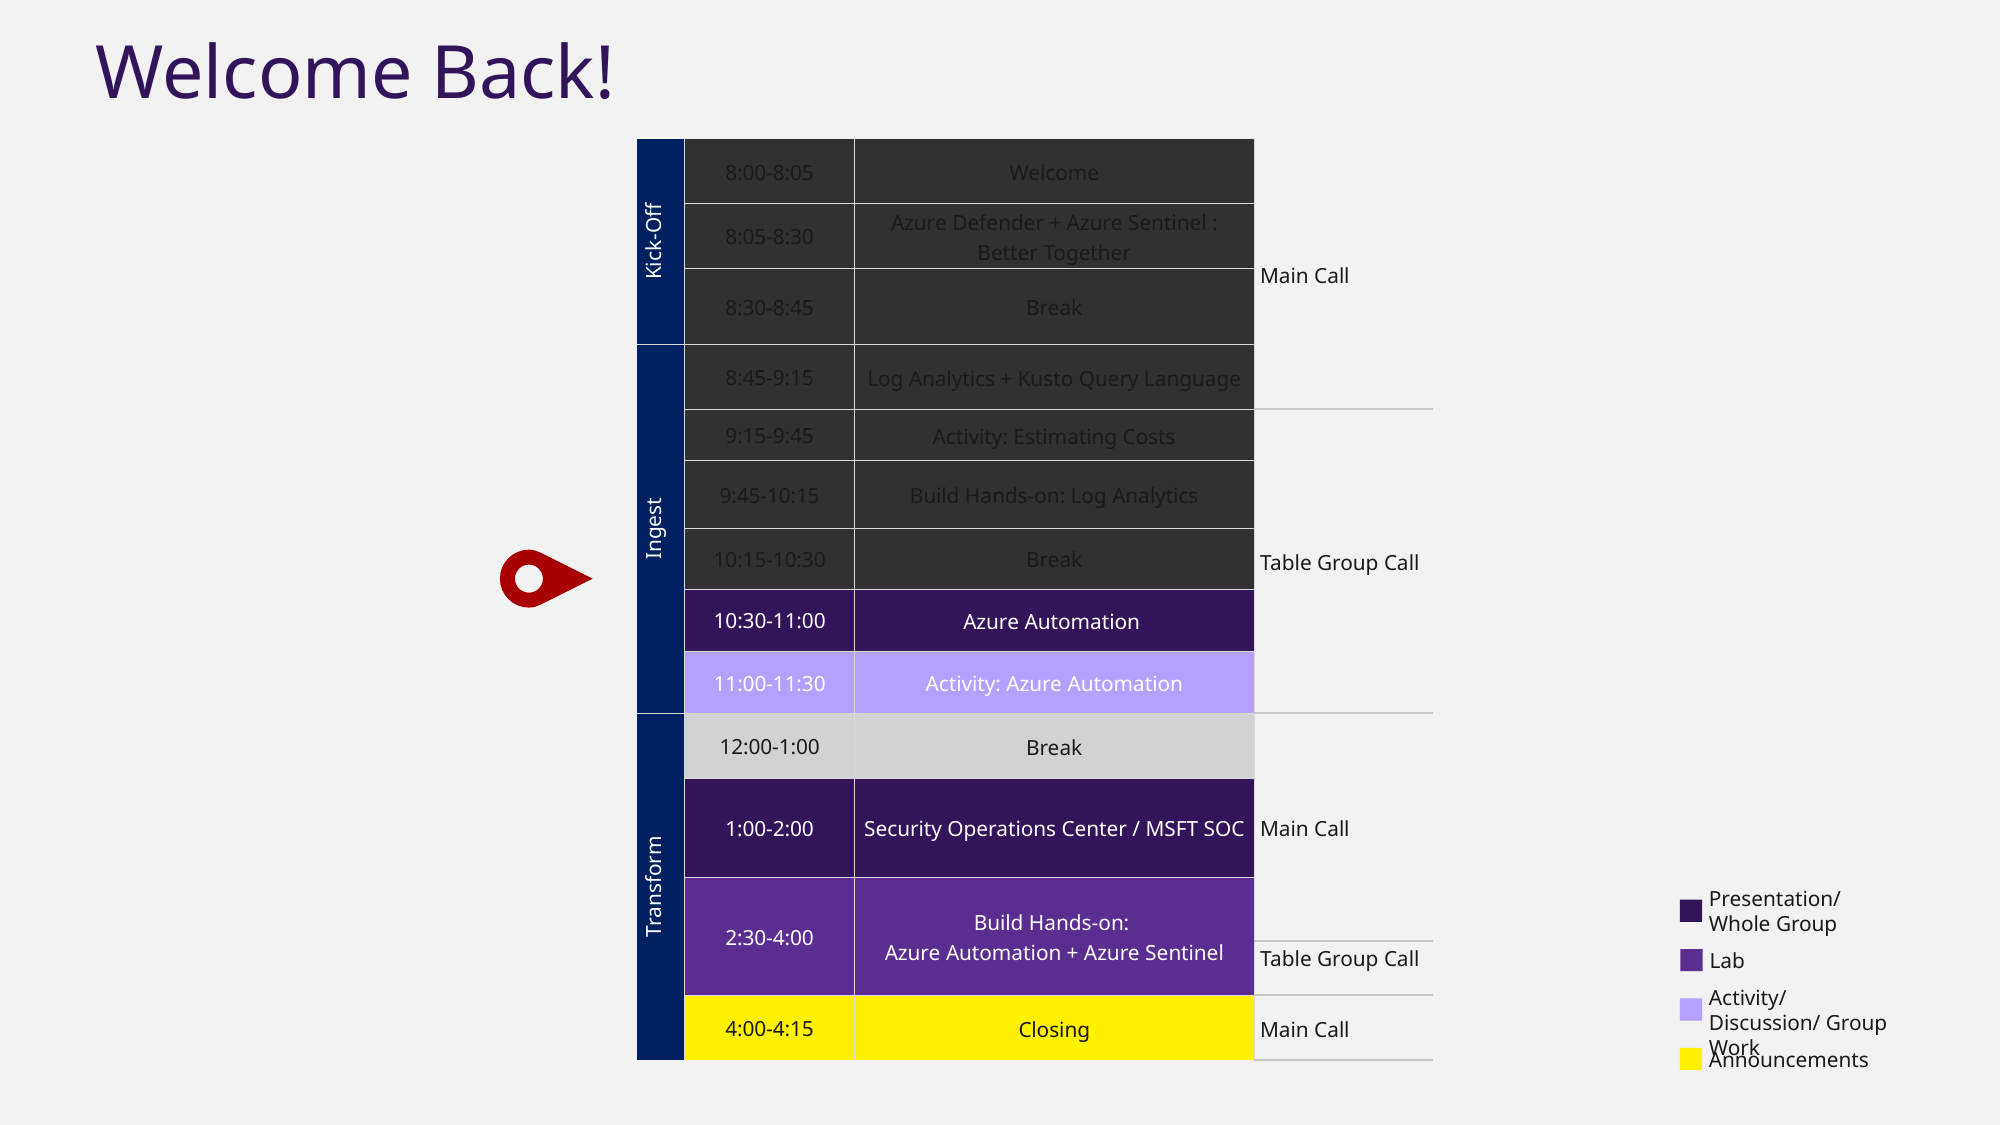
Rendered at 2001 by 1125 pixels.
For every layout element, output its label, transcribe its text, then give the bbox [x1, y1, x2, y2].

table_cell Transform [637, 714, 684, 1060]
table_header Main Call [1255, 139, 1433, 408]
text_box Welcome Back! [66, 11, 745, 138]
table_header Kick-Off [637, 139, 684, 344]
table_cell 8:45-9:15 [685, 345, 854, 409]
table_cell Azure Defender + Azure Sentinel : Better Together [855, 204, 1254, 268]
table_cell Table Group Call [1255, 942, 1433, 994]
table_cell Activity: Azure Automation [855, 652, 1254, 713]
table_cell 9:45-10:15 [685, 461, 854, 528]
table_cell Main Call [1255, 996, 1433, 1059]
table_cell 10:15-10:30 [685, 529, 854, 589]
table_cell 8:30-8:45 [685, 269, 854, 344]
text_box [1679, 885, 1899, 1072]
table_header 8:00-8:05 [685, 139, 854, 203]
table_cell 2:30-4:00 [685, 878, 854, 995]
table_cell Log Analytics + Kusto Query Language [855, 345, 1254, 409]
table_cell Ingest [637, 345, 684, 713]
table_cell 1:00-2:00 [685, 779, 854, 877]
table_cell Break [855, 714, 1254, 778]
table_cell Azure Automation [855, 590, 1254, 651]
table_cell Build Hands-on: Azure Automation + Azure Sentinel [855, 878, 1254, 995]
table_cell 4:00-4:15 [685, 996, 854, 1060]
table_cell Break [855, 529, 1254, 589]
table_header Welcome [855, 139, 1254, 203]
table_cell 10:30-11:00 [685, 590, 854, 651]
table_cell Break [855, 269, 1254, 344]
table_cell Activity: Estimating Costs [855, 410, 1254, 460]
table_cell 12:00-1:00 [685, 714, 854, 778]
table_cell Main Call [1255, 714, 1433, 940]
table_cell Closing [855, 996, 1254, 1060]
table_cell Table Group Call [1255, 410, 1433, 712]
table_cell Build Hands-on: Log Analytics [855, 461, 1254, 528]
table_cell 8:05-8:30 [685, 204, 854, 268]
table_cell Security Operations Center / MSFT SOC [855, 779, 1254, 877]
table_cell 11:00-11:30 [685, 652, 854, 713]
text_box [501, 550, 590, 607]
table_cell 9:15-9:45 [685, 410, 854, 460]
